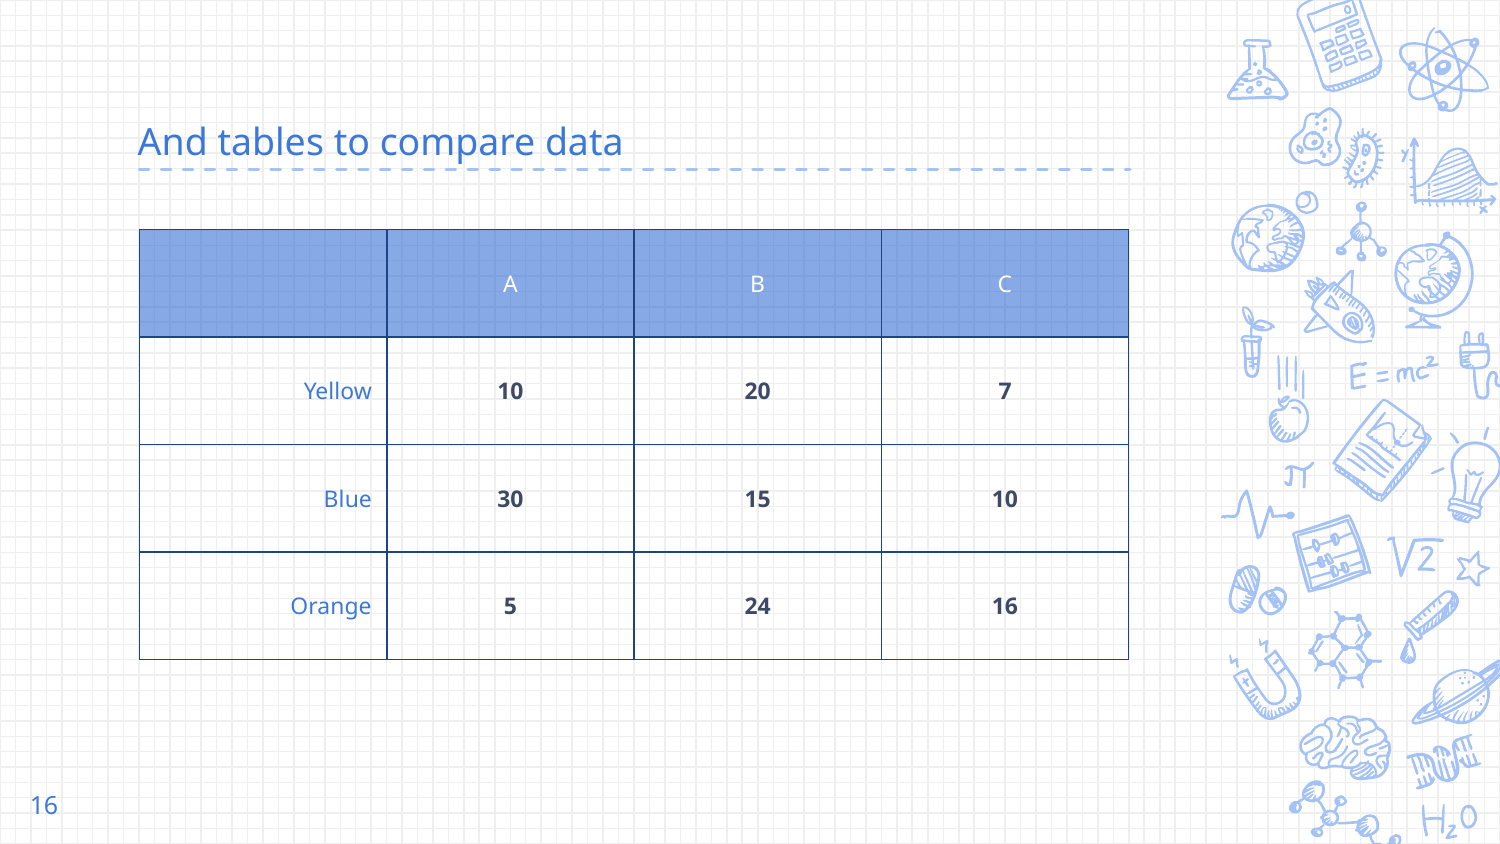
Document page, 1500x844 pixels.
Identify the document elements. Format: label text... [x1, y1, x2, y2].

slide_number 16 [14, 774, 105, 840]
table_cell Orange [140, 553, 386, 659]
table_cell 16 [882, 553, 1128, 659]
table_cell 30 [388, 445, 633, 551]
table_cell 20 [635, 338, 881, 444]
table_cell 15 [635, 445, 881, 551]
table_header B [635, 230, 881, 336]
table_cell 10 [882, 445, 1128, 551]
table_header A [388, 230, 633, 336]
table_header [140, 230, 386, 336]
table_cell Yellow [140, 338, 386, 444]
table_cell 5 [388, 553, 633, 659]
table_cell 7 [882, 338, 1128, 444]
title And tables to compare data [122, 36, 1130, 178]
table_header C [882, 230, 1128, 336]
table_cell 24 [635, 553, 881, 659]
table_cell 10 [388, 338, 633, 444]
table_cell Blue [140, 445, 386, 551]
